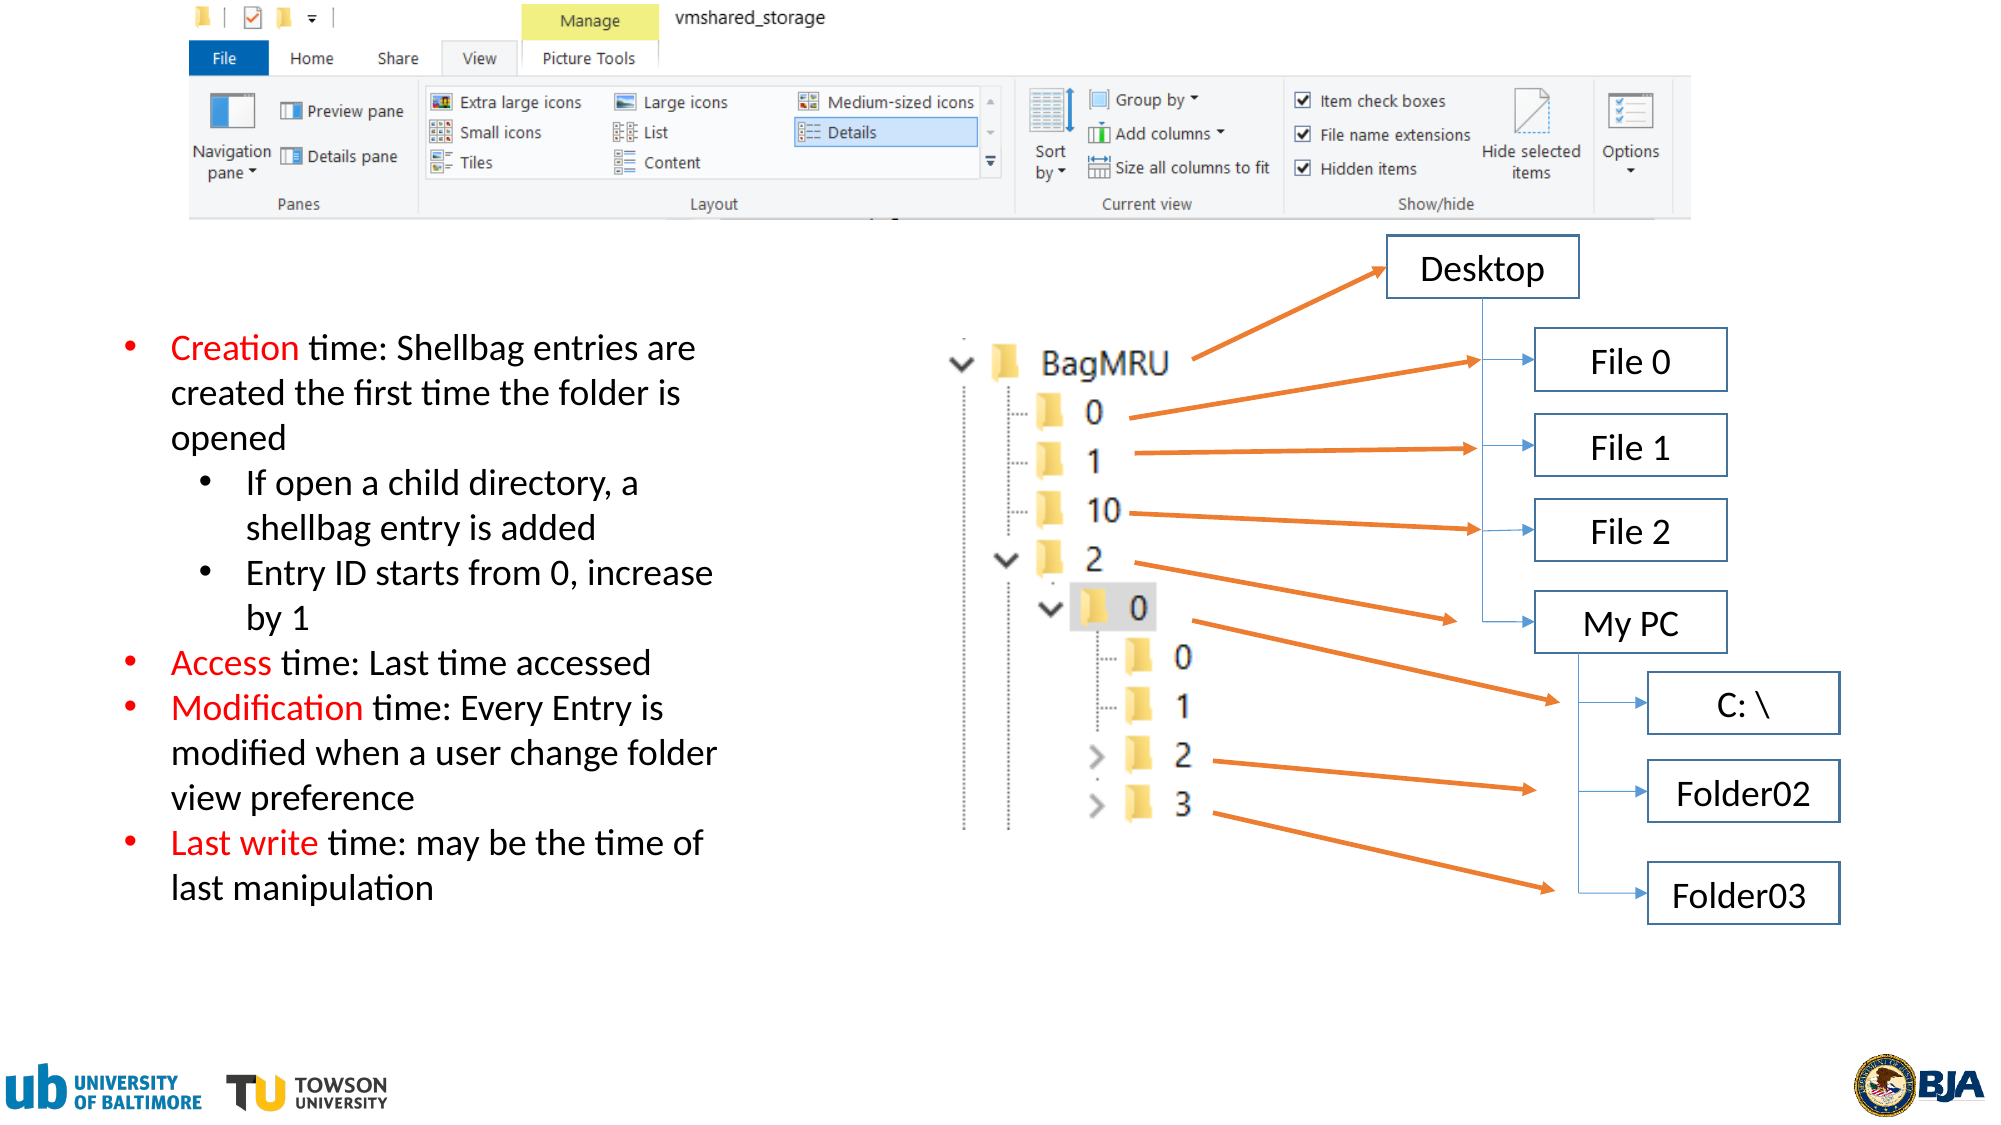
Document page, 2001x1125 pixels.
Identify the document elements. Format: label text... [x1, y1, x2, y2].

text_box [1192, 266, 1387, 359]
picture [0, 1031, 407, 1125]
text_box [1129, 513, 1482, 530]
picture [939, 338, 1226, 830]
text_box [1192, 620, 1561, 703]
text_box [1134, 448, 1478, 454]
text_box Folder02 [1647, 759, 1841, 823]
text_box Creation time: Shellbag entries are created the first time the folder is opened If open a child directory, a shellbag entry is added Entry ID starts from 0, increase by 1 Access time: Last time accessed Modification time: Every Entry is modified when a user change folder view preference Last write time: may be the time of last manipulation [109, 315, 764, 916]
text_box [1129, 359, 1482, 419]
text_box C: \ [1647, 671, 1841, 735]
picture [189, 4, 1691, 221]
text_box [1212, 760, 1537, 791]
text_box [1212, 812, 1556, 891]
text_box File 2 [1534, 498, 1728, 562]
text_box File 1 [1534, 413, 1728, 477]
text_box Desktop [1386, 234, 1580, 299]
text_box File 0 [1534, 327, 1728, 392]
text_box My PC [1534, 590, 1728, 654]
picture [1854, 1054, 1986, 1117]
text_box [1134, 562, 1458, 622]
text_box Folder03 [1647, 861, 1841, 925]
